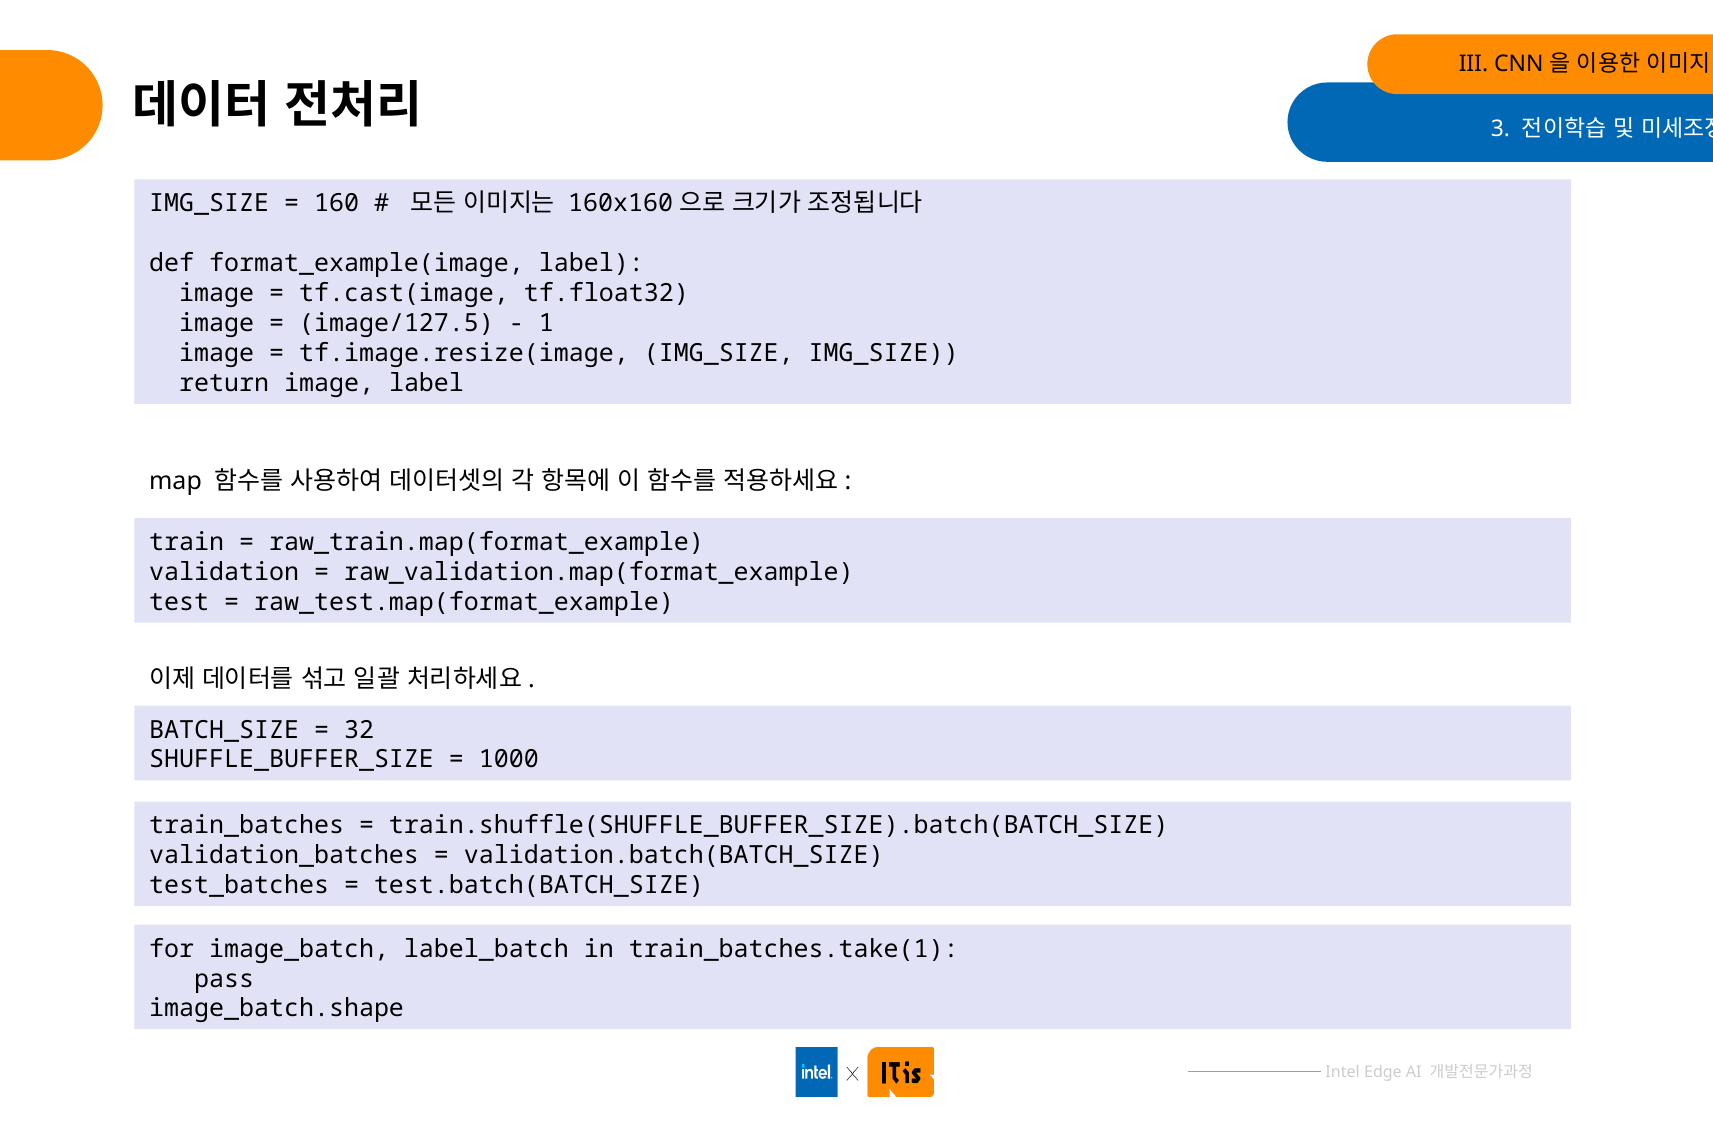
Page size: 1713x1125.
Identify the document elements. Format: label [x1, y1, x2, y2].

text_box [134, 801, 1571, 907]
title [117, 51, 1167, 162]
text_box [1428, 41, 1713, 84]
text_box [1444, 106, 1713, 176]
text_box [134, 518, 1571, 623]
text_box [134, 655, 1592, 700]
text_box [134, 924, 1571, 1030]
text_box [134, 705, 1571, 781]
text_box [11, 13, 778, 80]
text_box [134, 179, 1571, 404]
text_box [134, 457, 1592, 503]
